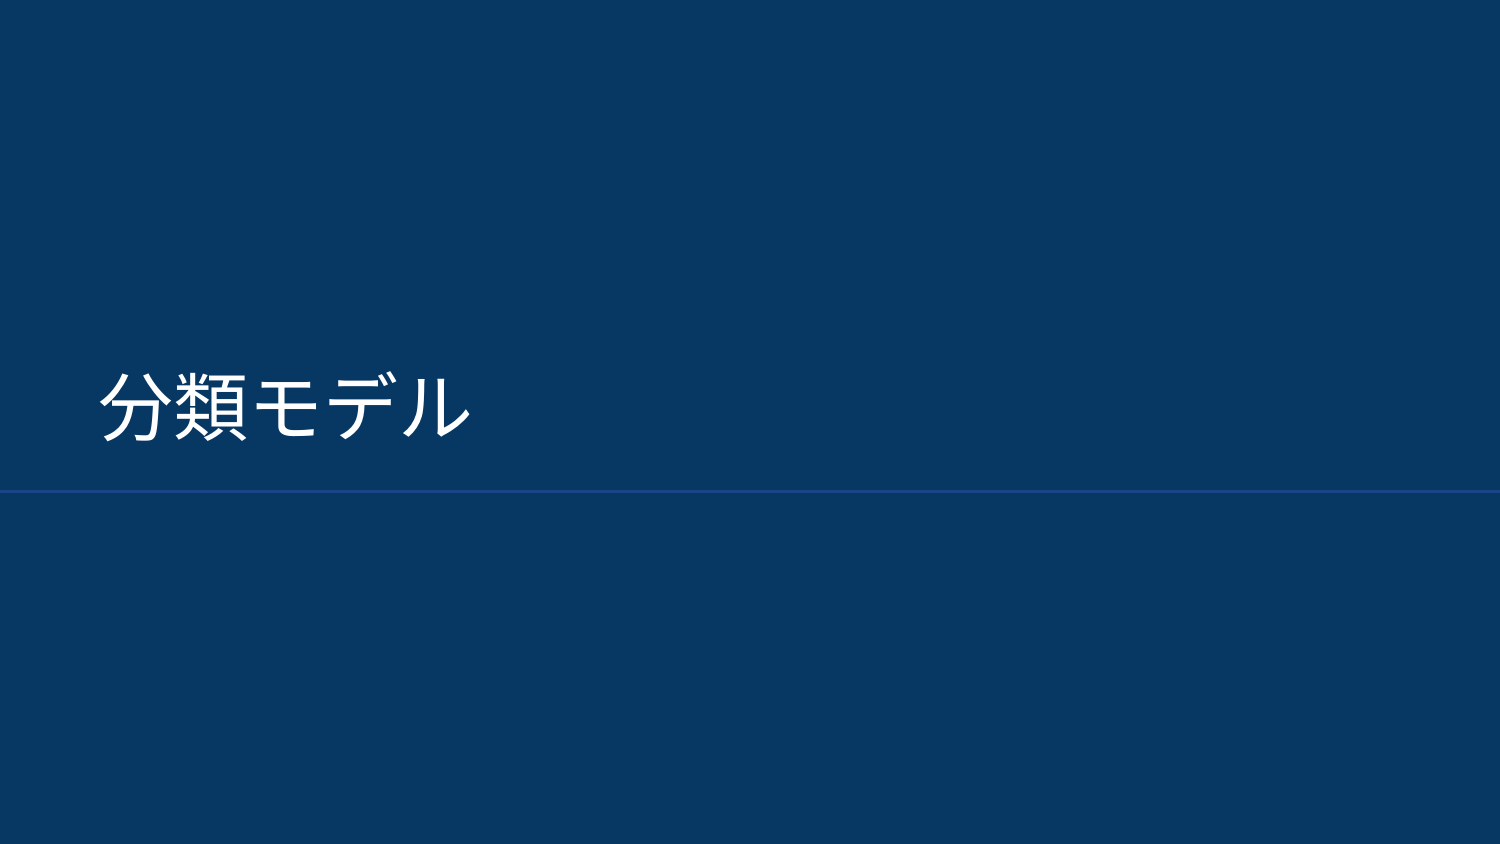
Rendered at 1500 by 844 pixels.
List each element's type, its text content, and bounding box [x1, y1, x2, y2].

title 分類モデル [83, 337, 1417, 466]
